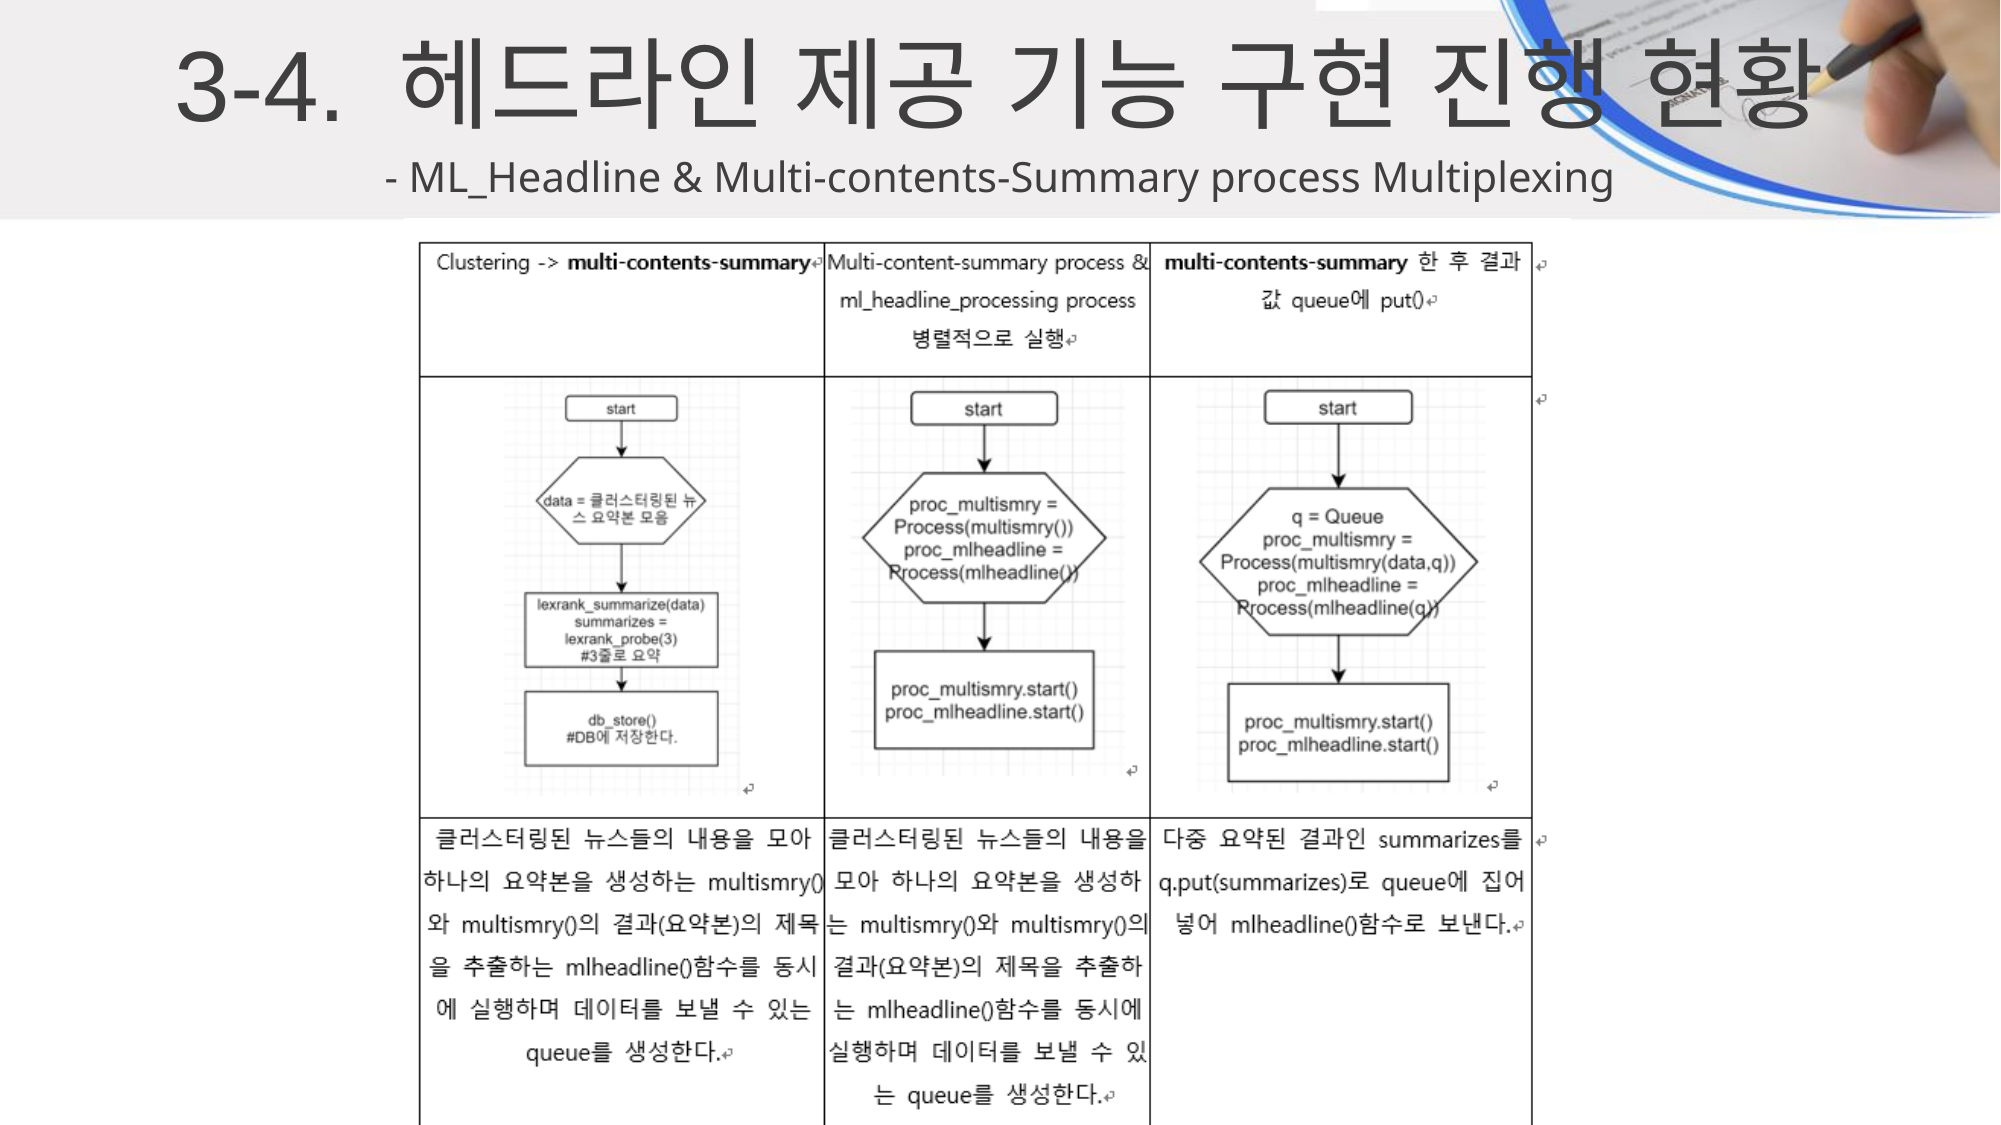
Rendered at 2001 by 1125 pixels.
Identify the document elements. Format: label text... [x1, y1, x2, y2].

list - ML_Headline & Multi-contents-Summary process Multiplexing [0, 144, 2000, 208]
list 3-4. 헤드라인 제공 기능 구현 진행 현황 [0, 18, 2000, 144]
picture [0, 0, 2001, 1125]
